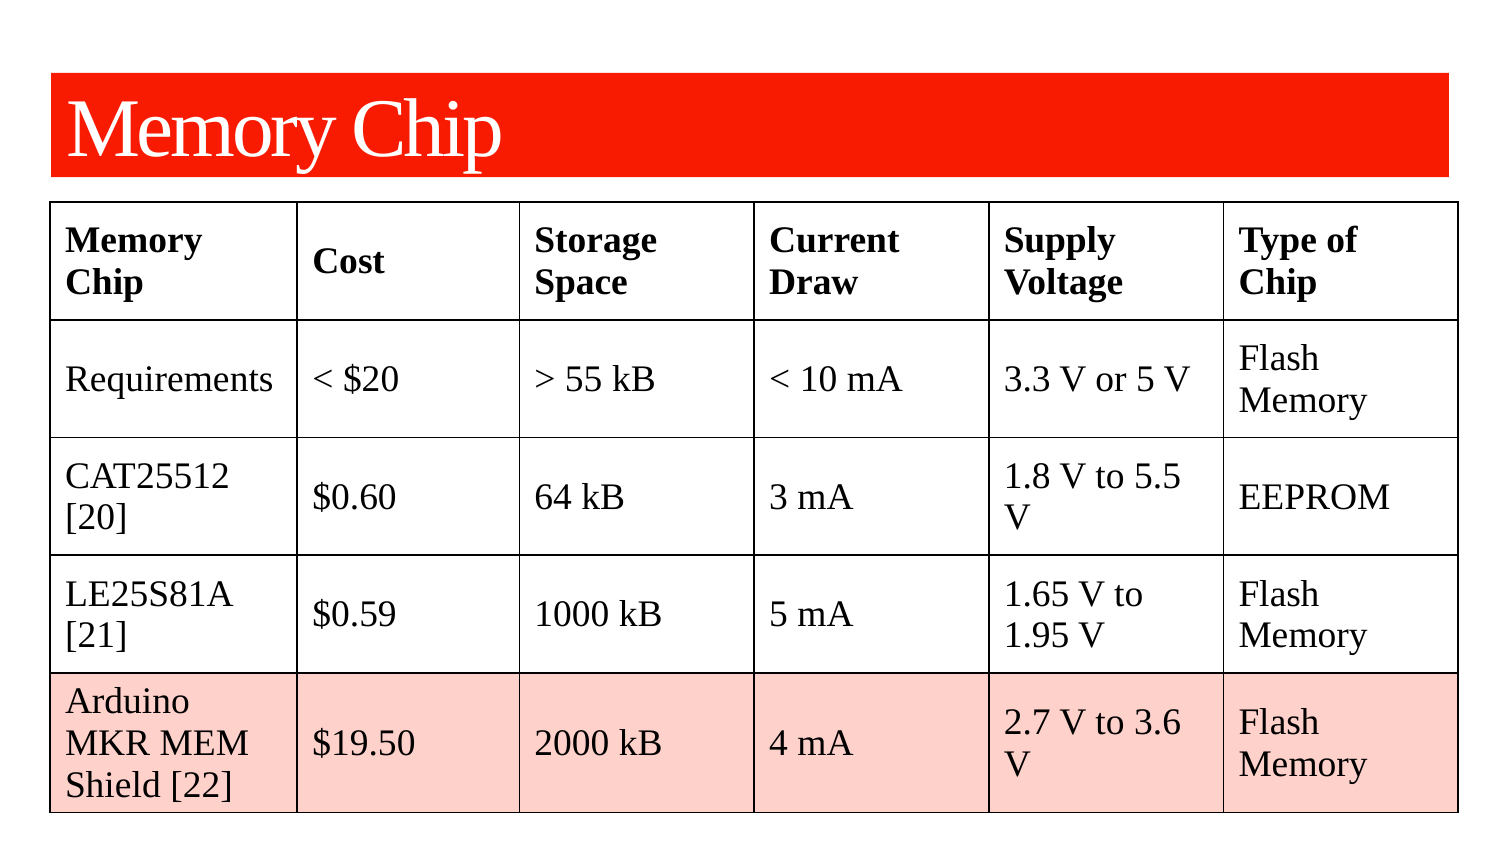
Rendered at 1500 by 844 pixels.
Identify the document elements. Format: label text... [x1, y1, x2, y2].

table_header Memory Chip [51, 203, 296, 319]
table_cell 3.3 V or 5 V [990, 321, 1223, 437]
title Memory Chip [51, 72, 1449, 178]
table_header Current Draw [755, 203, 988, 319]
table_header Cost [298, 203, 519, 319]
table_cell Flash Memory [1224, 321, 1457, 437]
table_cell 2000 kB [520, 674, 753, 812]
table_header Supply Voltage [990, 203, 1223, 319]
table_cell $19.50 [298, 674, 519, 812]
table_cell 64 kB [520, 438, 753, 554]
table_cell CAT25512 [20] [51, 438, 296, 554]
table_cell > 55 kB [520, 321, 753, 437]
table_cell 4 mA [755, 674, 988, 812]
table_cell 1000 kB [520, 556, 753, 672]
table_cell Flash Memory [1224, 556, 1457, 672]
table_cell 2.7 V to 3.6 V [990, 674, 1223, 812]
table_cell Requirements [51, 321, 296, 437]
table_cell 1.65 V to 1.95 V [990, 556, 1223, 672]
table_header Storage Space [520, 203, 753, 319]
table_cell Arduino MKR MEM Shield [22] [51, 674, 296, 812]
table_cell $0.59 [298, 556, 519, 672]
table_cell 3 mA [755, 438, 988, 554]
table_cell $0.60 [298, 438, 519, 554]
table_cell EEPROM [1224, 438, 1457, 554]
table_cell LE25S81A [21] [51, 556, 296, 672]
table_header Type of Chip [1224, 203, 1457, 319]
table_cell < $20 [298, 321, 519, 437]
table_cell Flash Memory [1224, 674, 1457, 812]
table_cell < 10 mA [755, 321, 988, 437]
table_cell 1.8 V to 5.5 V [990, 438, 1223, 554]
table_cell 5 mA [755, 556, 988, 672]
